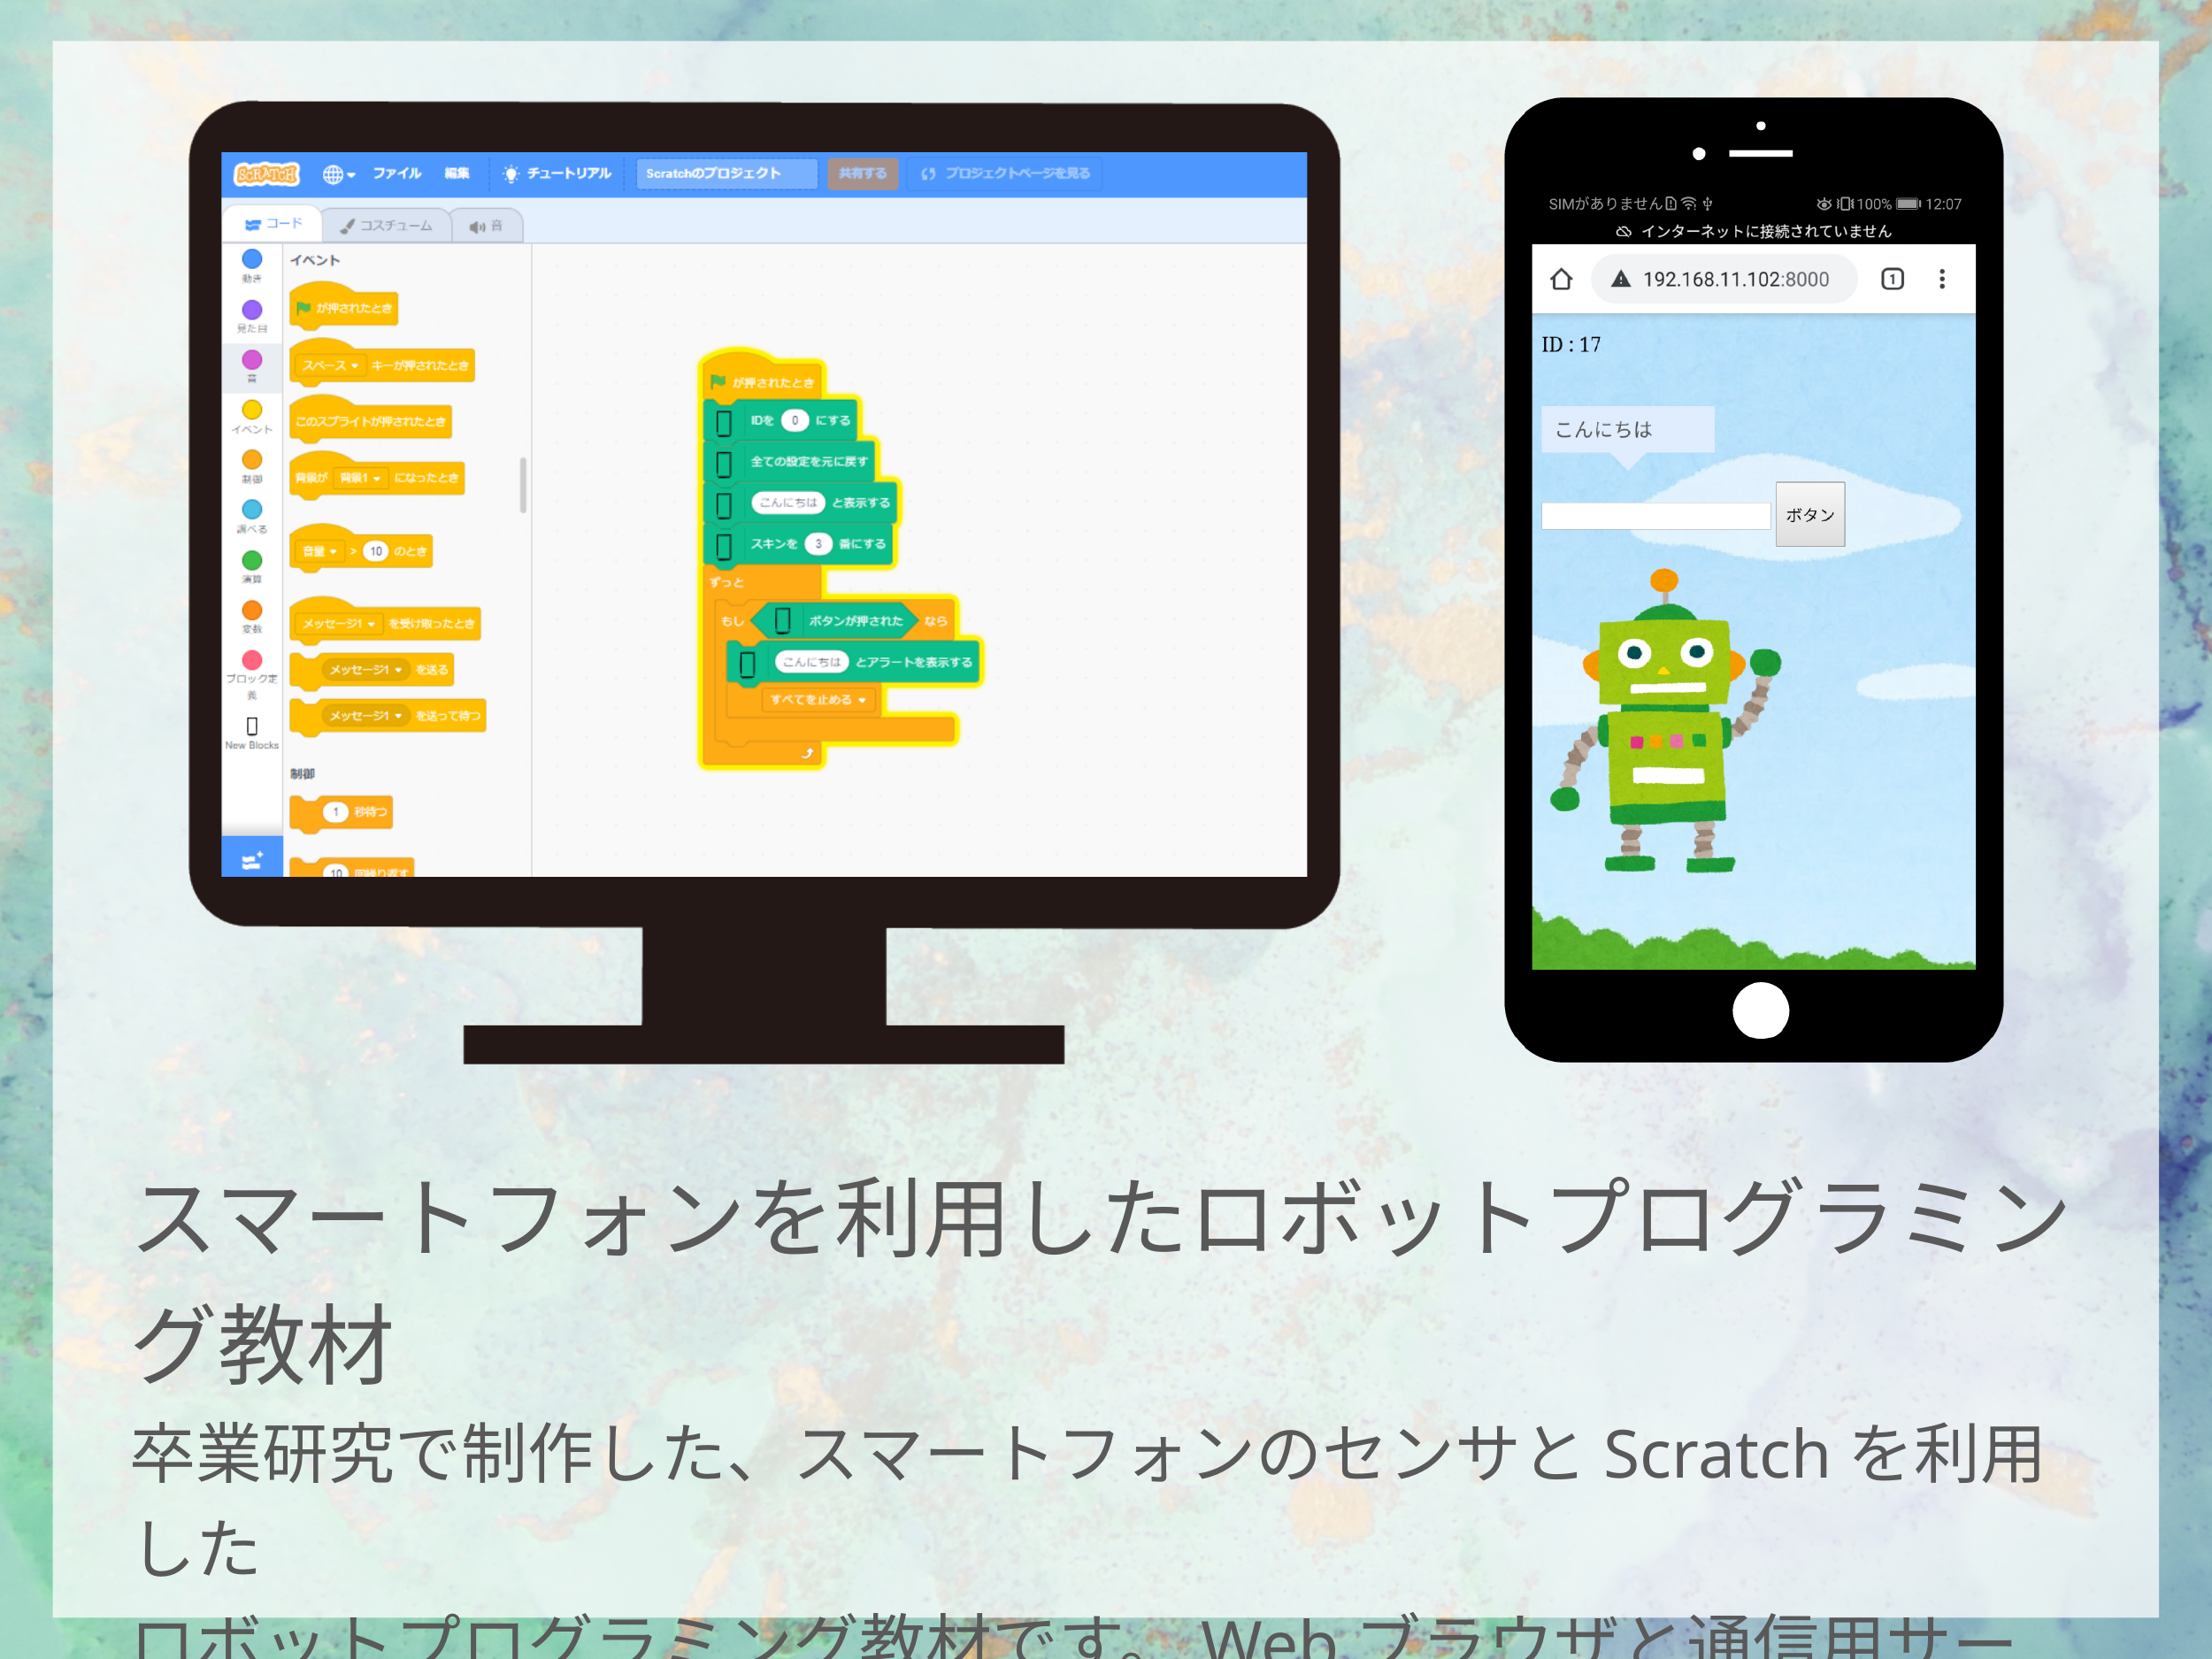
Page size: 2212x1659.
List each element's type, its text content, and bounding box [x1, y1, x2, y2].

picture [0, 0, 2212, 1659]
picture [1446, 65, 2049, 1095]
picture [165, 73, 1390, 1087]
text_box スマートフォンを利用したロボットプログラミング教材 卒業研究で制作した、スマートフォンのセンサとScratchを利用した ロボットプログラミング教材です。Webブラウザと通信用サーバを 開発しました。 [117, 1134, 2095, 1659]
